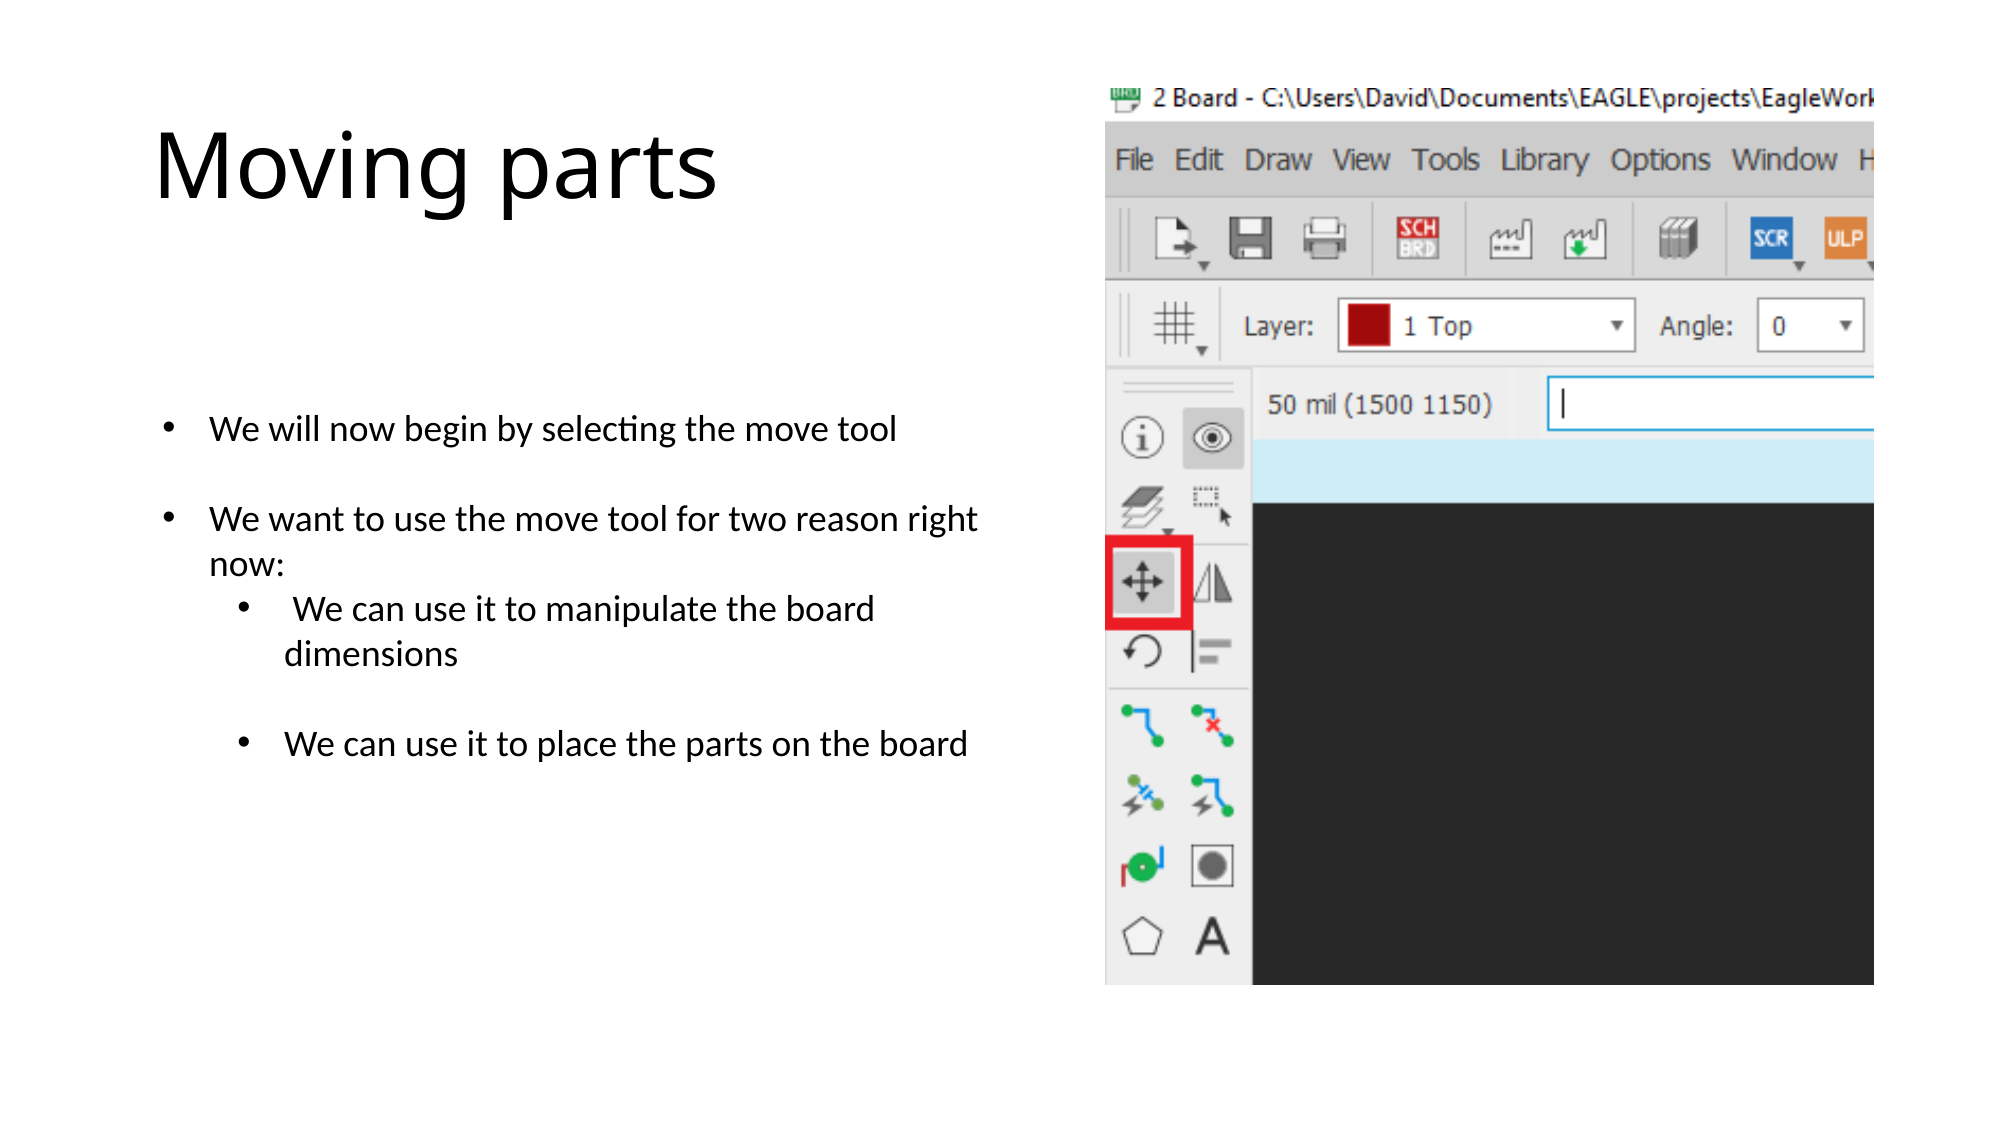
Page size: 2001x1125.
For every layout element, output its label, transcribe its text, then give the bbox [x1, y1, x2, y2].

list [1105, 88, 1874, 985]
title Moving parts [137, 59, 1863, 278]
text_box We will now begin by selecting the move tool We want to use the move tool for two reason right now: We can use it to manipulate the board dimensions We can use it to place the parts on the board [147, 396, 1000, 861]
